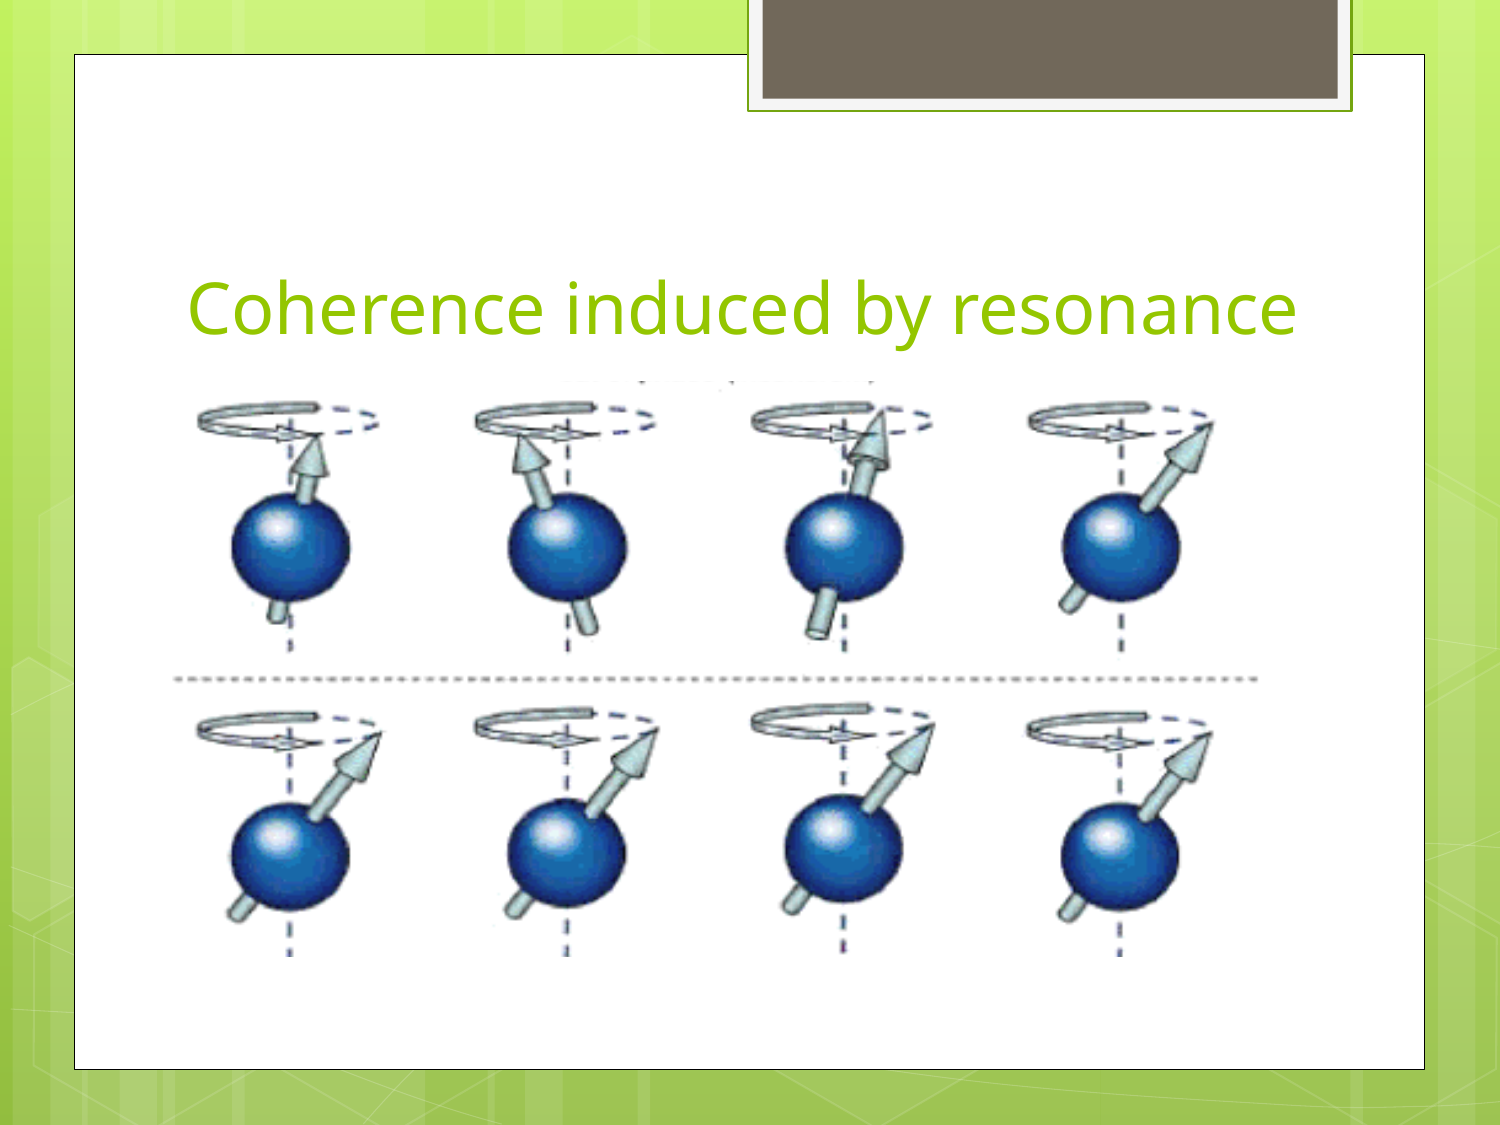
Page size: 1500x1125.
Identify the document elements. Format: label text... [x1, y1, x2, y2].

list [170, 380, 1284, 958]
title Coherence induced by resonance [171, 168, 1324, 357]
